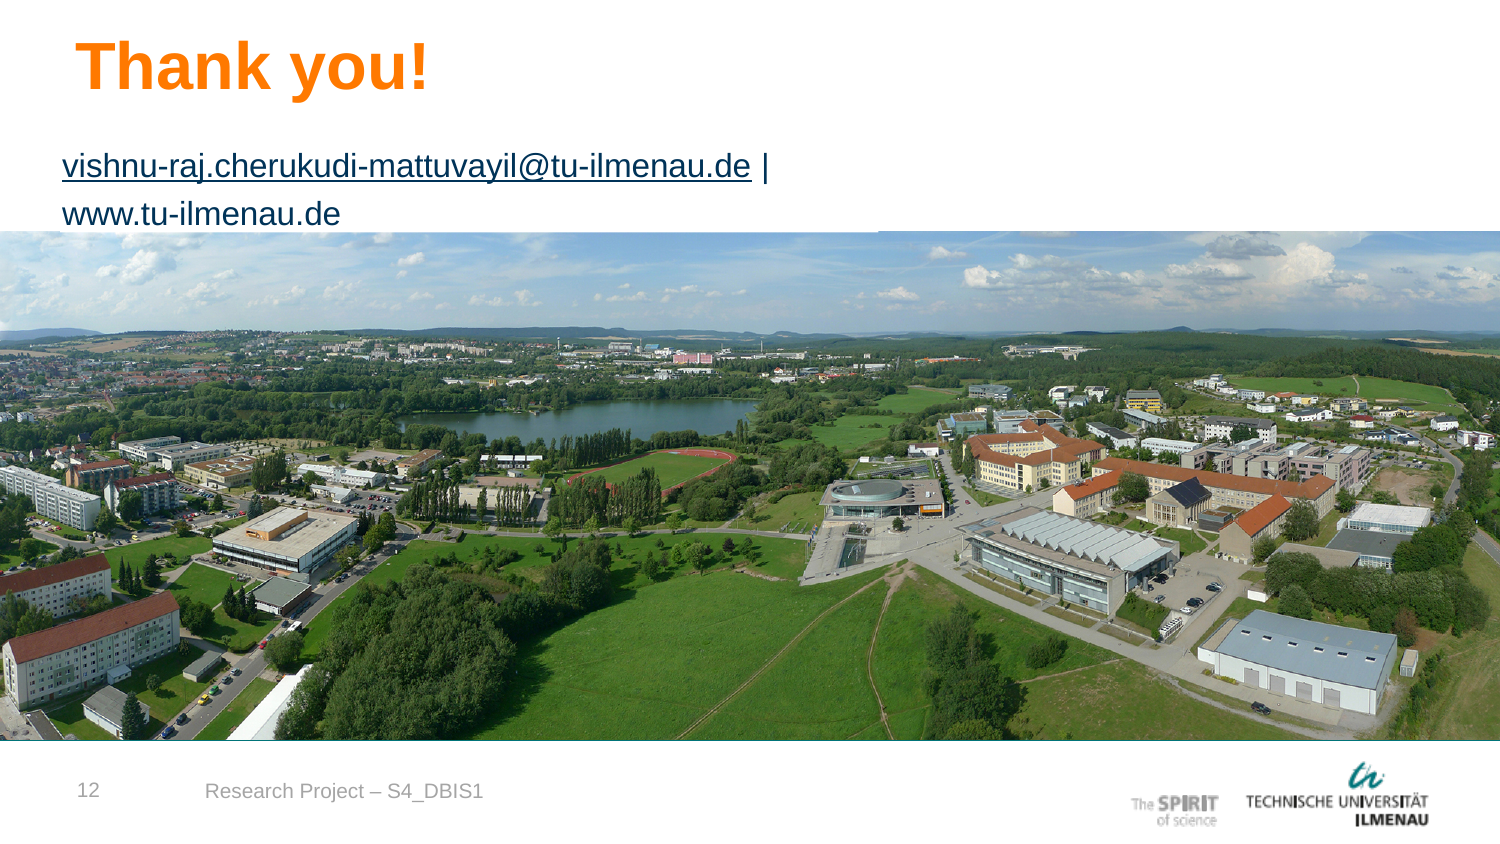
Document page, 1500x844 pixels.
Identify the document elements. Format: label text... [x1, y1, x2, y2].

title Thank you! [75, 32, 1425, 115]
slide_number 12 [76, 766, 186, 812]
footer Research Project – S4_DBIS1 [189, 767, 1081, 813]
picture [0, 231, 1500, 740]
text_box vishnu-raj.cherukudi-mattuvayil@tu-ilmenau.de | www.tu-ilmenau.de [60, 136, 879, 233]
